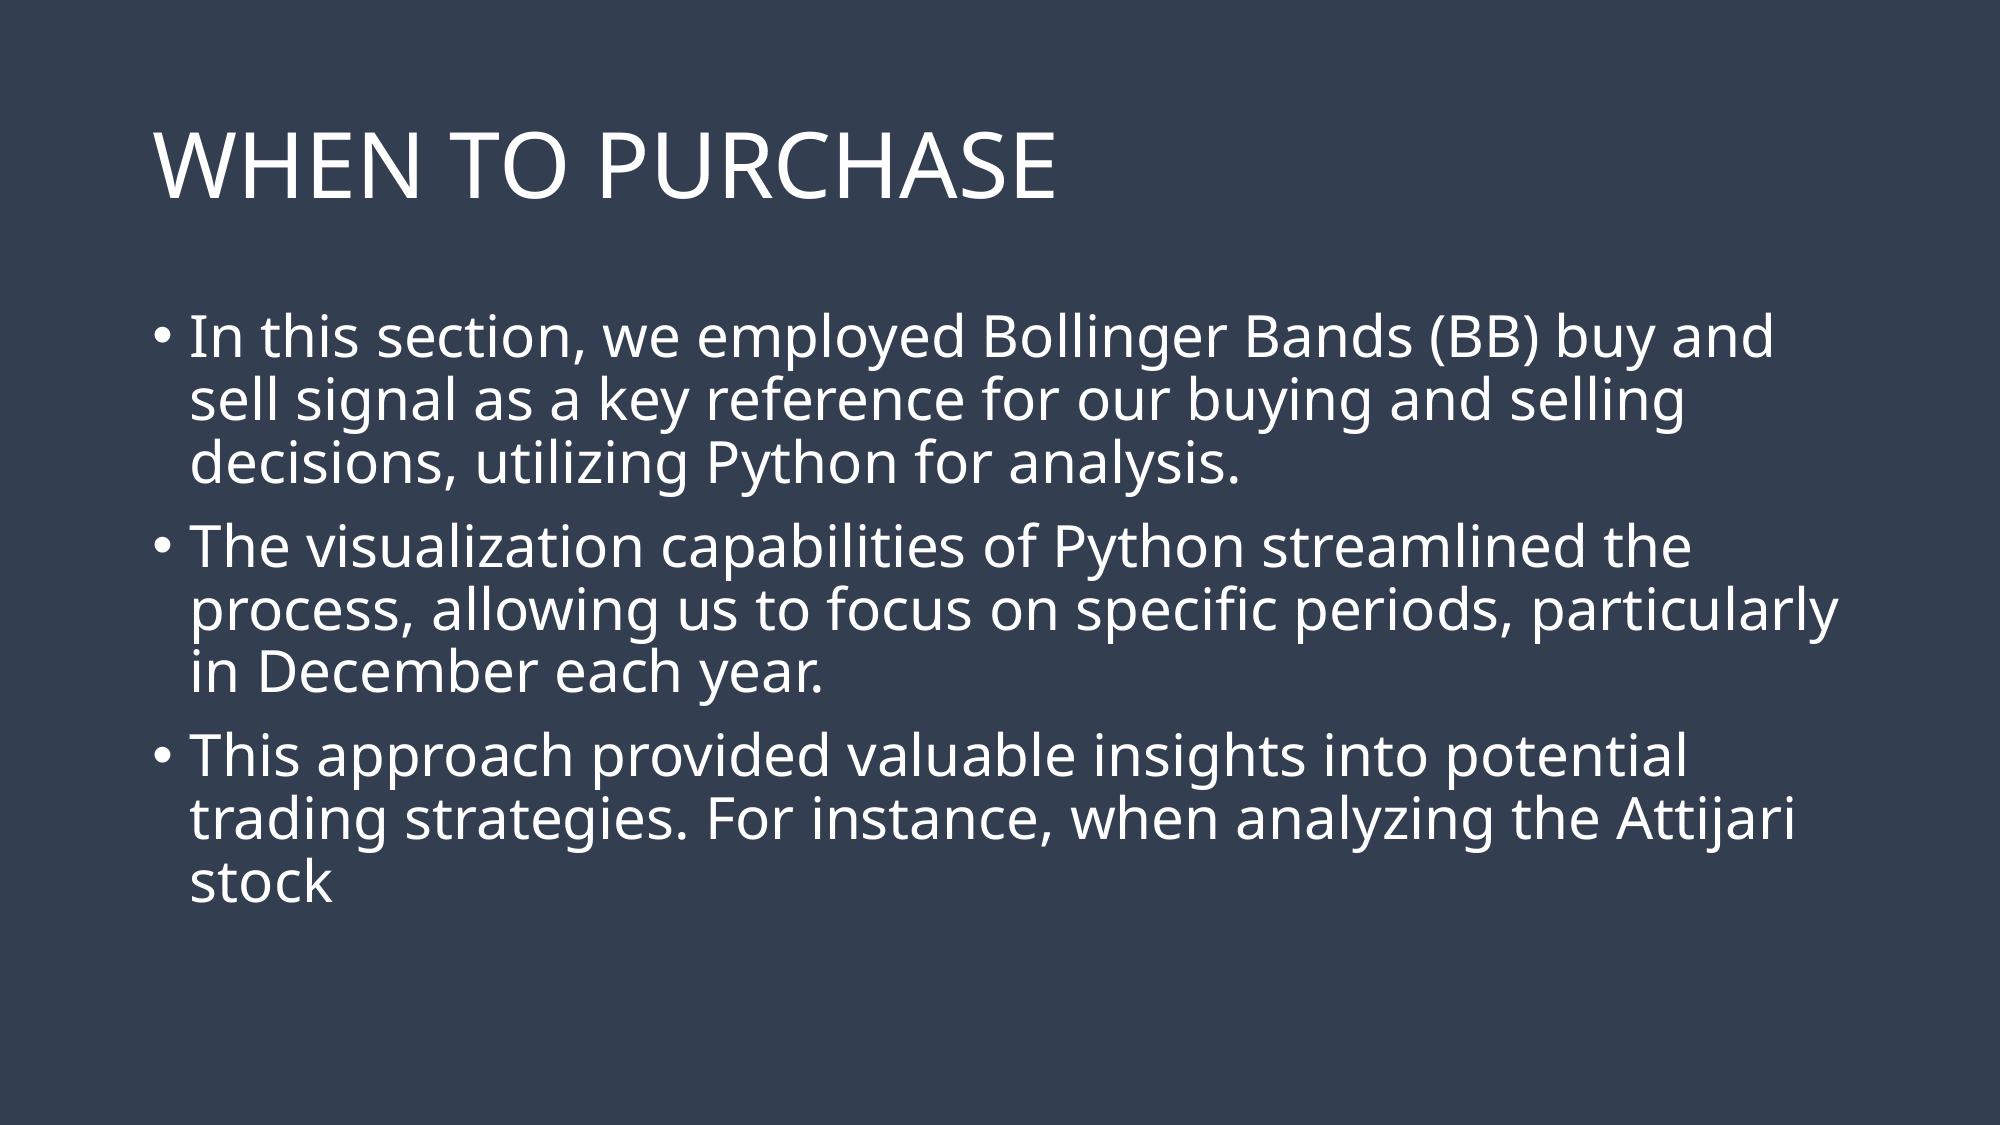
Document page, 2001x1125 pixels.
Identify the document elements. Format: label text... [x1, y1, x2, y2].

list In this section, we employed Bollinger Bands (BB) buy and sell signal as a key reference for our buying and selling decisions, utilizing Python for analysis. The visualization capabilities of Python streamlined the process, allowing us to focus on specific periods, particularly in December each year. This approach provided valuable insights into potential trading strategies. For instance, when analyzing the Attijari stock [137, 299, 1863, 1014]
title WHEN TO PURCHASE [137, 59, 1863, 278]
